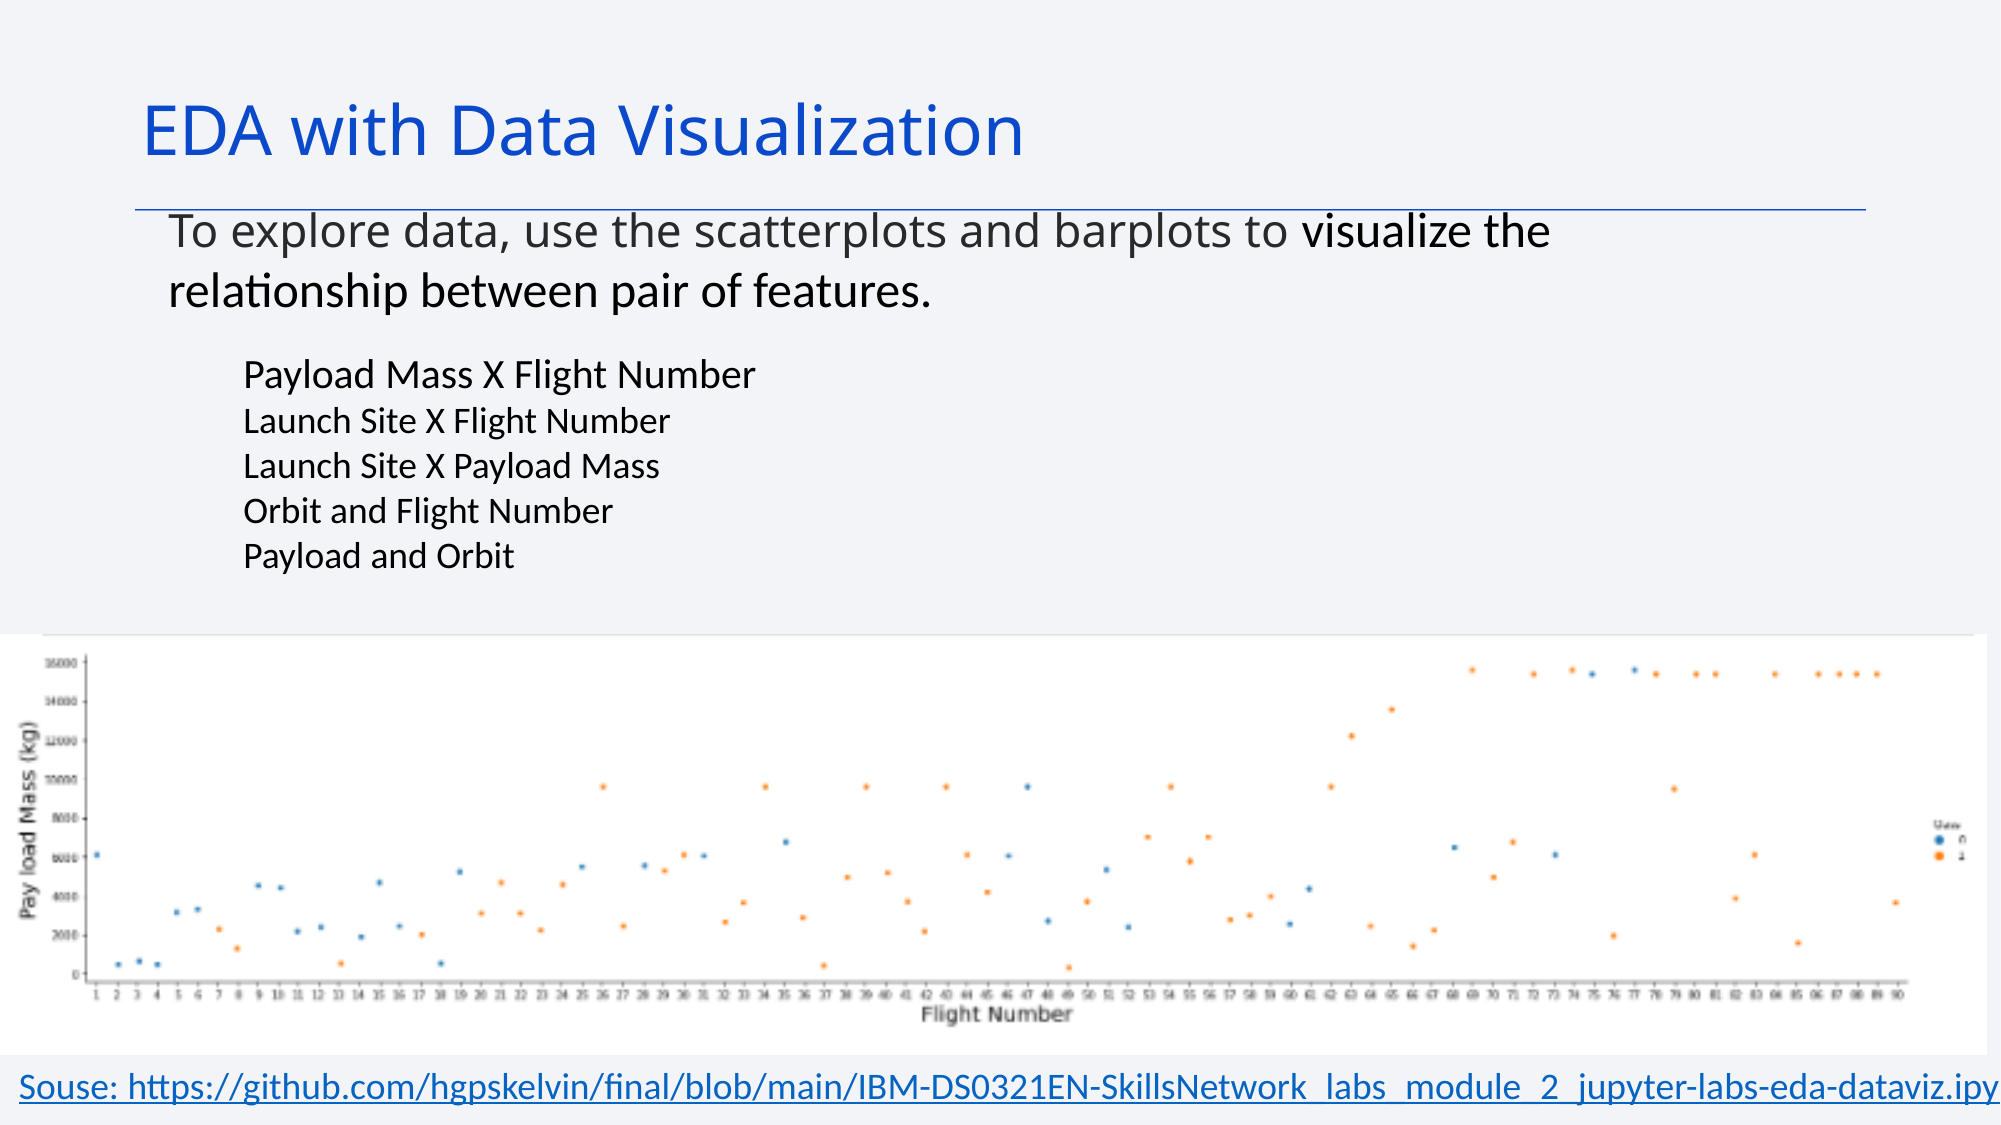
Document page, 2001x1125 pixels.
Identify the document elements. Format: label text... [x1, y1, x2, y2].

list To explore data, use the scatterplots and barplots to visualize the relationship between pair of features. Payload Mass X Flight Number Launch Site X Flight Number Launch Site X Payload Mass Orbit and Flight Number Payload and Orbit [153, 189, 1752, 634]
text_box EDA with Data Visualization [126, 88, 1852, 179]
text_box Souse: https://github.com/hgpskelvin/final/blob/main/IBM-DS0321EN-SkillsNetwork_labs_module_2_jupyter-labs-eda-dataviz.ipynb.jupyterlite.ipynb [4, 1054, 2000, 1114]
picture [0, 0, 2001, 1125]
